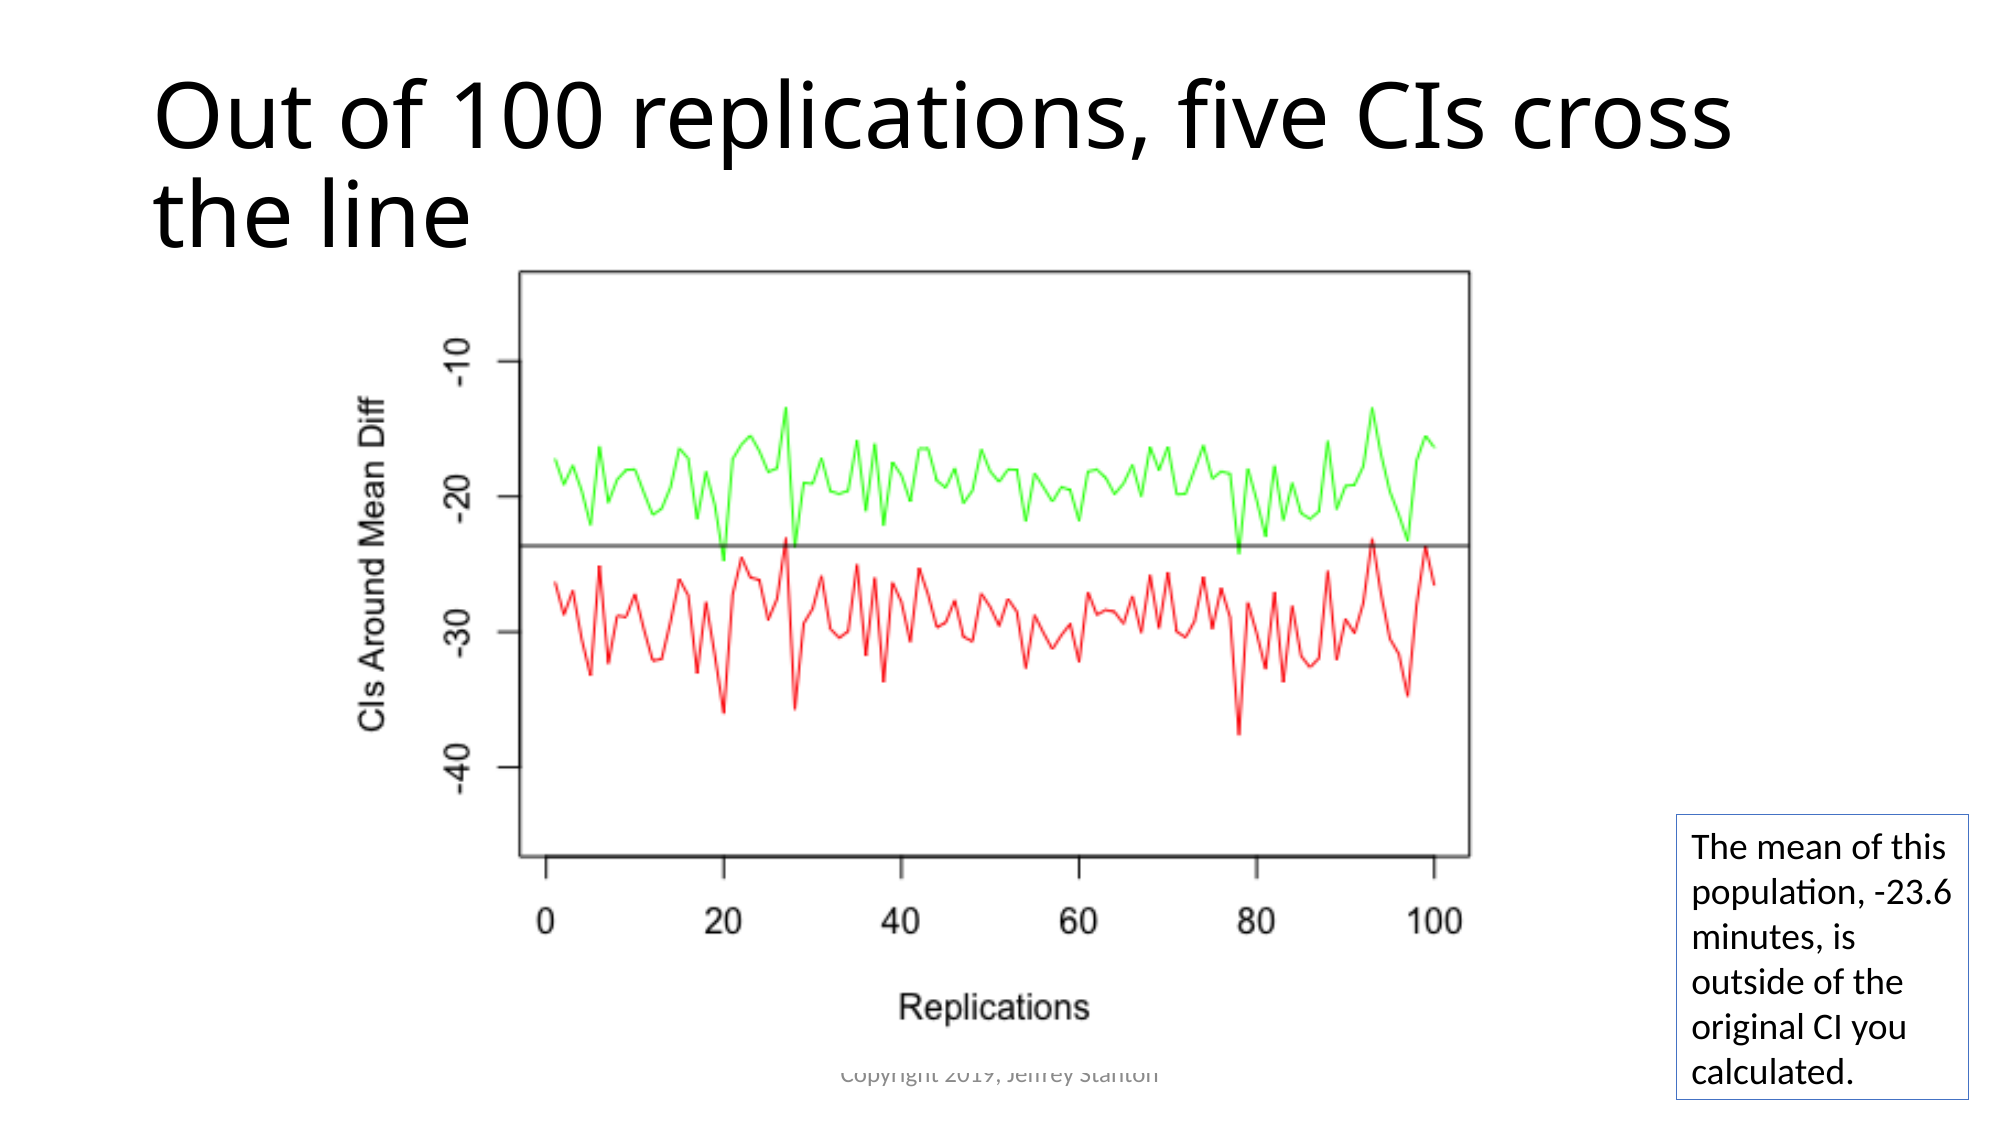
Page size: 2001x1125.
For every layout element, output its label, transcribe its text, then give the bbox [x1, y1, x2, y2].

text_box The mean of this population, -23.6 minutes, is outside of the original CI you calculated. [1676, 814, 1969, 1100]
footer Copyright 2019, Jeffrey Stanton [662, 1073, 1338, 1103]
title Out of 100 replications, five CIs cross the line [137, 59, 1863, 278]
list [347, 99, 1559, 1073]
